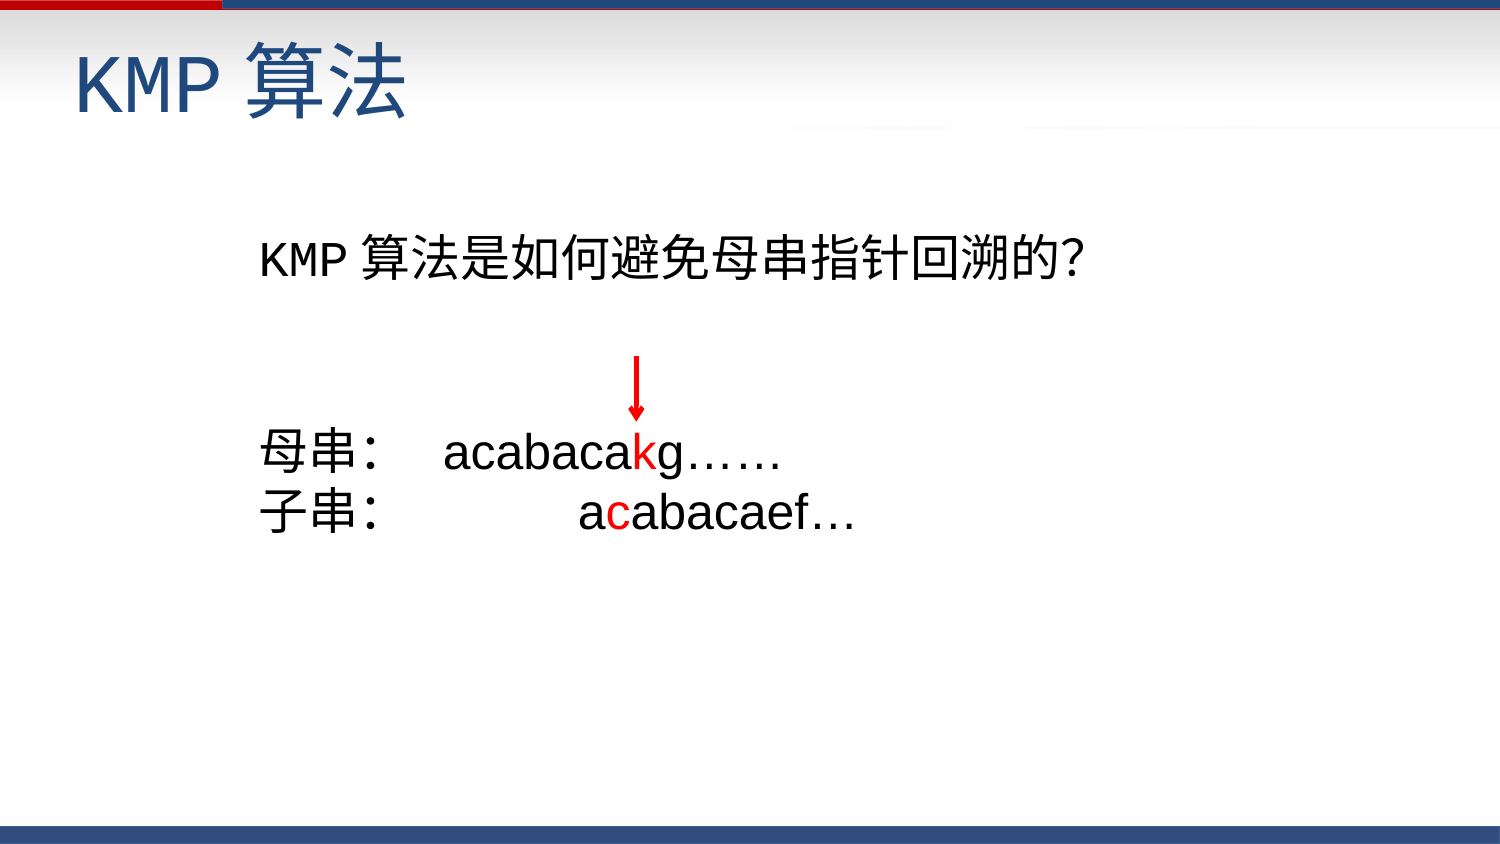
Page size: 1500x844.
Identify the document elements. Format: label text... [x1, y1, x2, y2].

picture [0, 10, 1500, 129]
title KMP算法 [58, 14, 1430, 145]
text_box KMP算法是如何避免母串指针回溯的？ [243, 159, 1276, 392]
text_box 母串： acabacakg…… 子串： acabacaef… [243, 412, 1400, 548]
